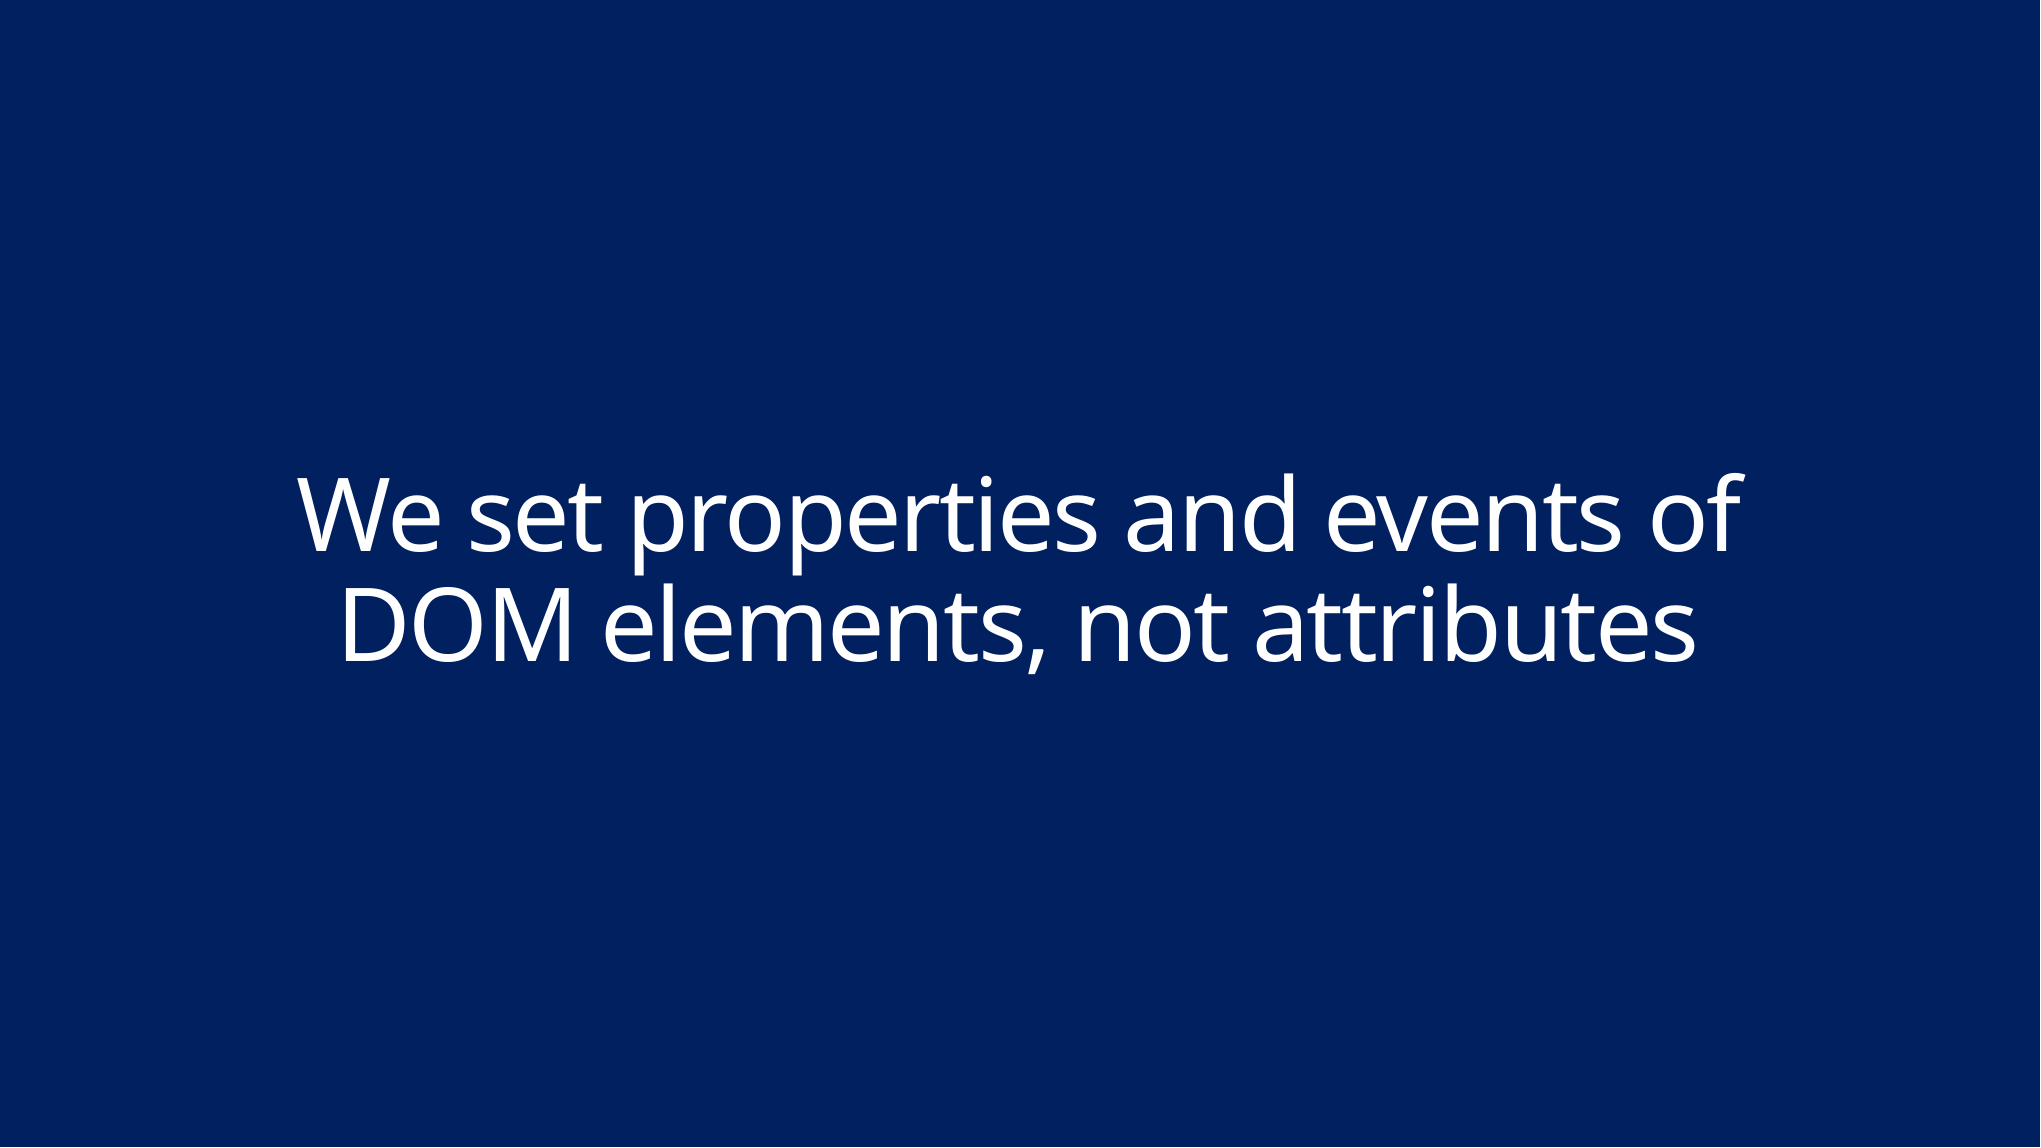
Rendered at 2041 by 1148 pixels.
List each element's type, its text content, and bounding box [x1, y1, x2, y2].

title We set properties and events of DOM elements, not attributes [156, 186, 1879, 961]
